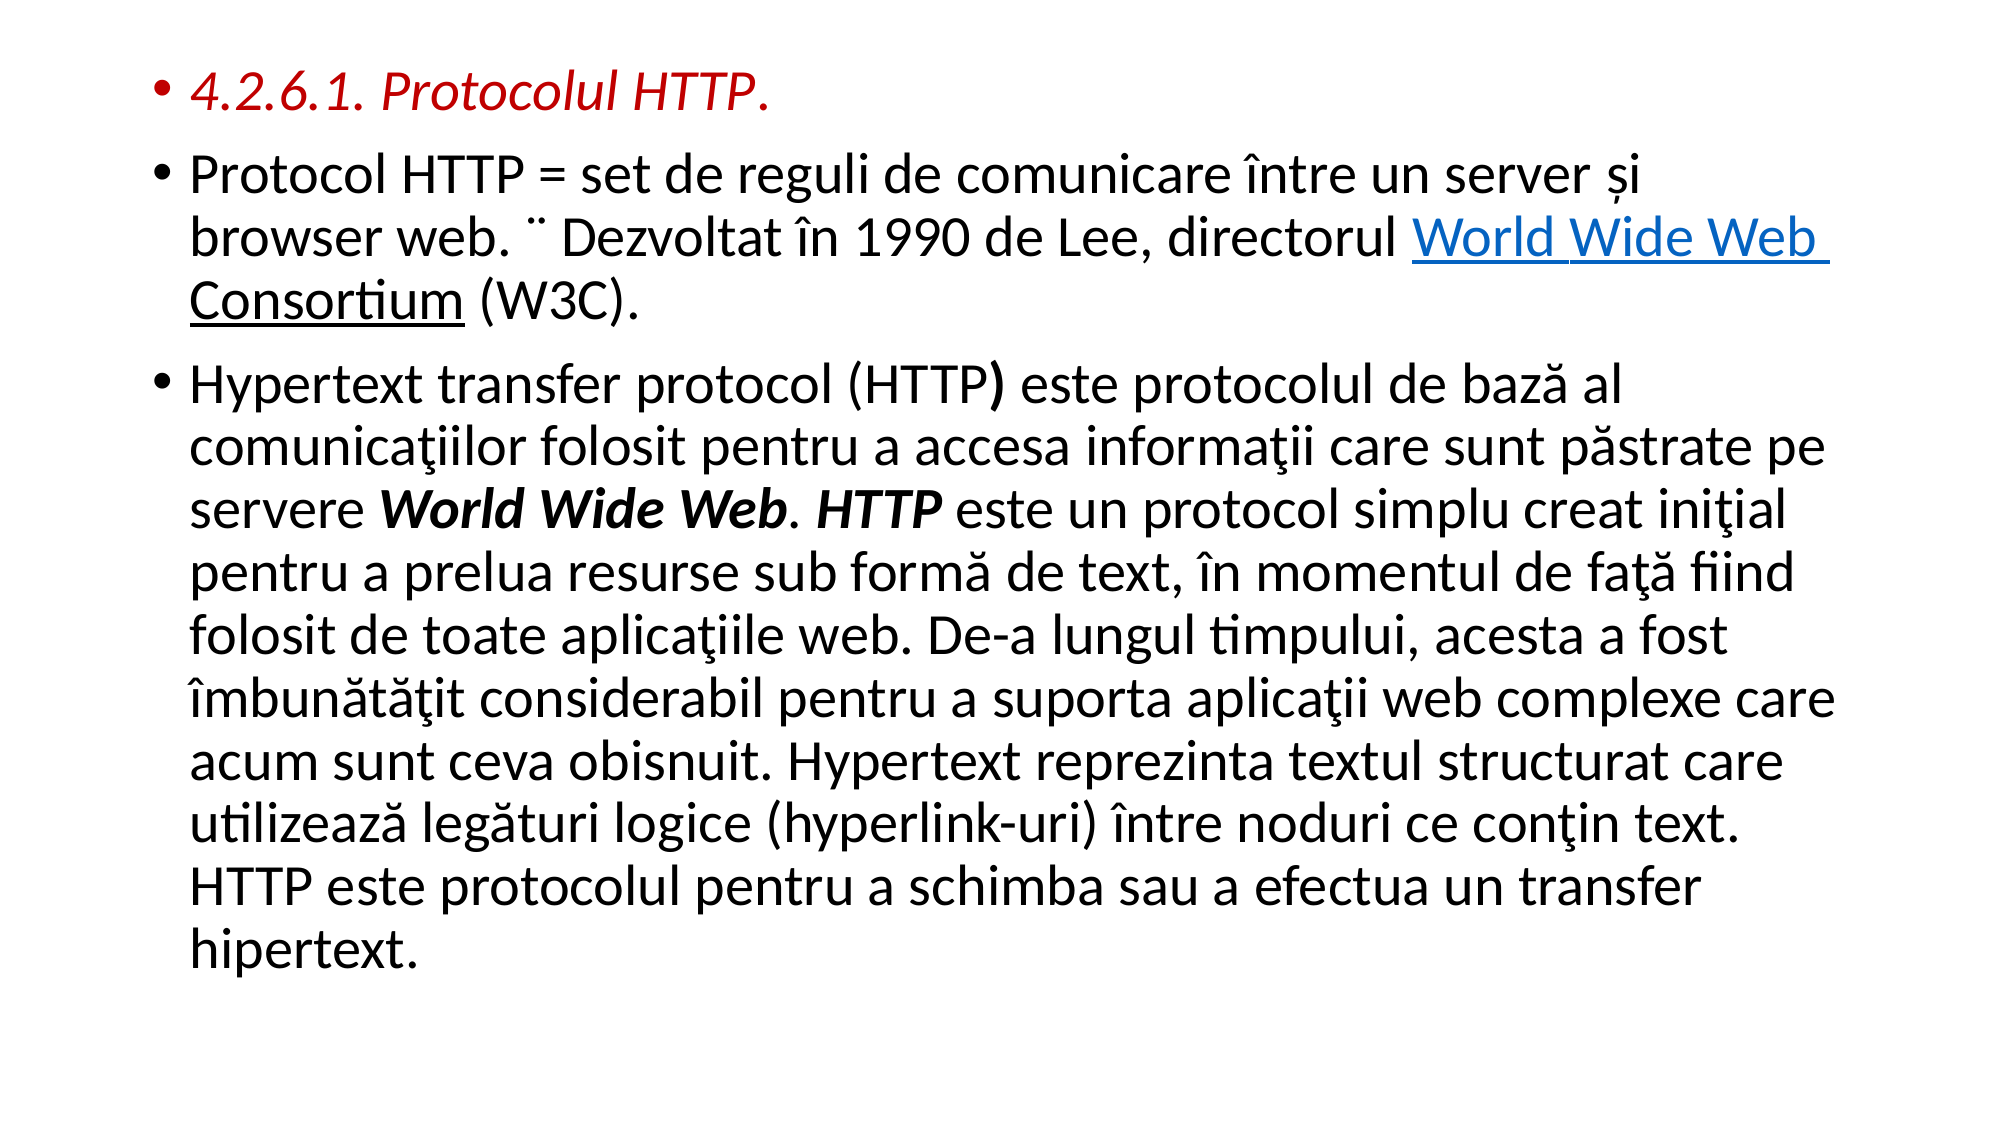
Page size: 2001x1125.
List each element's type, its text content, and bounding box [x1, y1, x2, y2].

list 4.2.6.1. Protocolul HTTP. Protocol HTTP = set de reguli de comunicare între un server şi browser web. ¨ Dezvoltat în 1990 de Lee, directorul World Wide Web Consortium (W3C). Hypertext transfer protocol (HTTP) este protocolul de bază al comunicaţiilor folosit pentru a accesa informaţii care sunt păstrate pe servere World Wide Web. HTTP este un protocol simplu creat iniţial pentru a prelua resurse sub formă de text, în momentul de faţă fiind folosit de toate aplicaţiile web. De-a lungul timpului, acesta a fost îmbunătăţit considerabil pentru a suporta aplicaţii web complexe care acum sunt ceva obisnuit. Hypertext reprezinta textul structurat care utilizează legături logice (hyperlink-uri) între noduri ce conţin text. HTTP este protocolul pentru a schimba sau a efectua un transfer hipertext. [137, 52, 1863, 1014]
